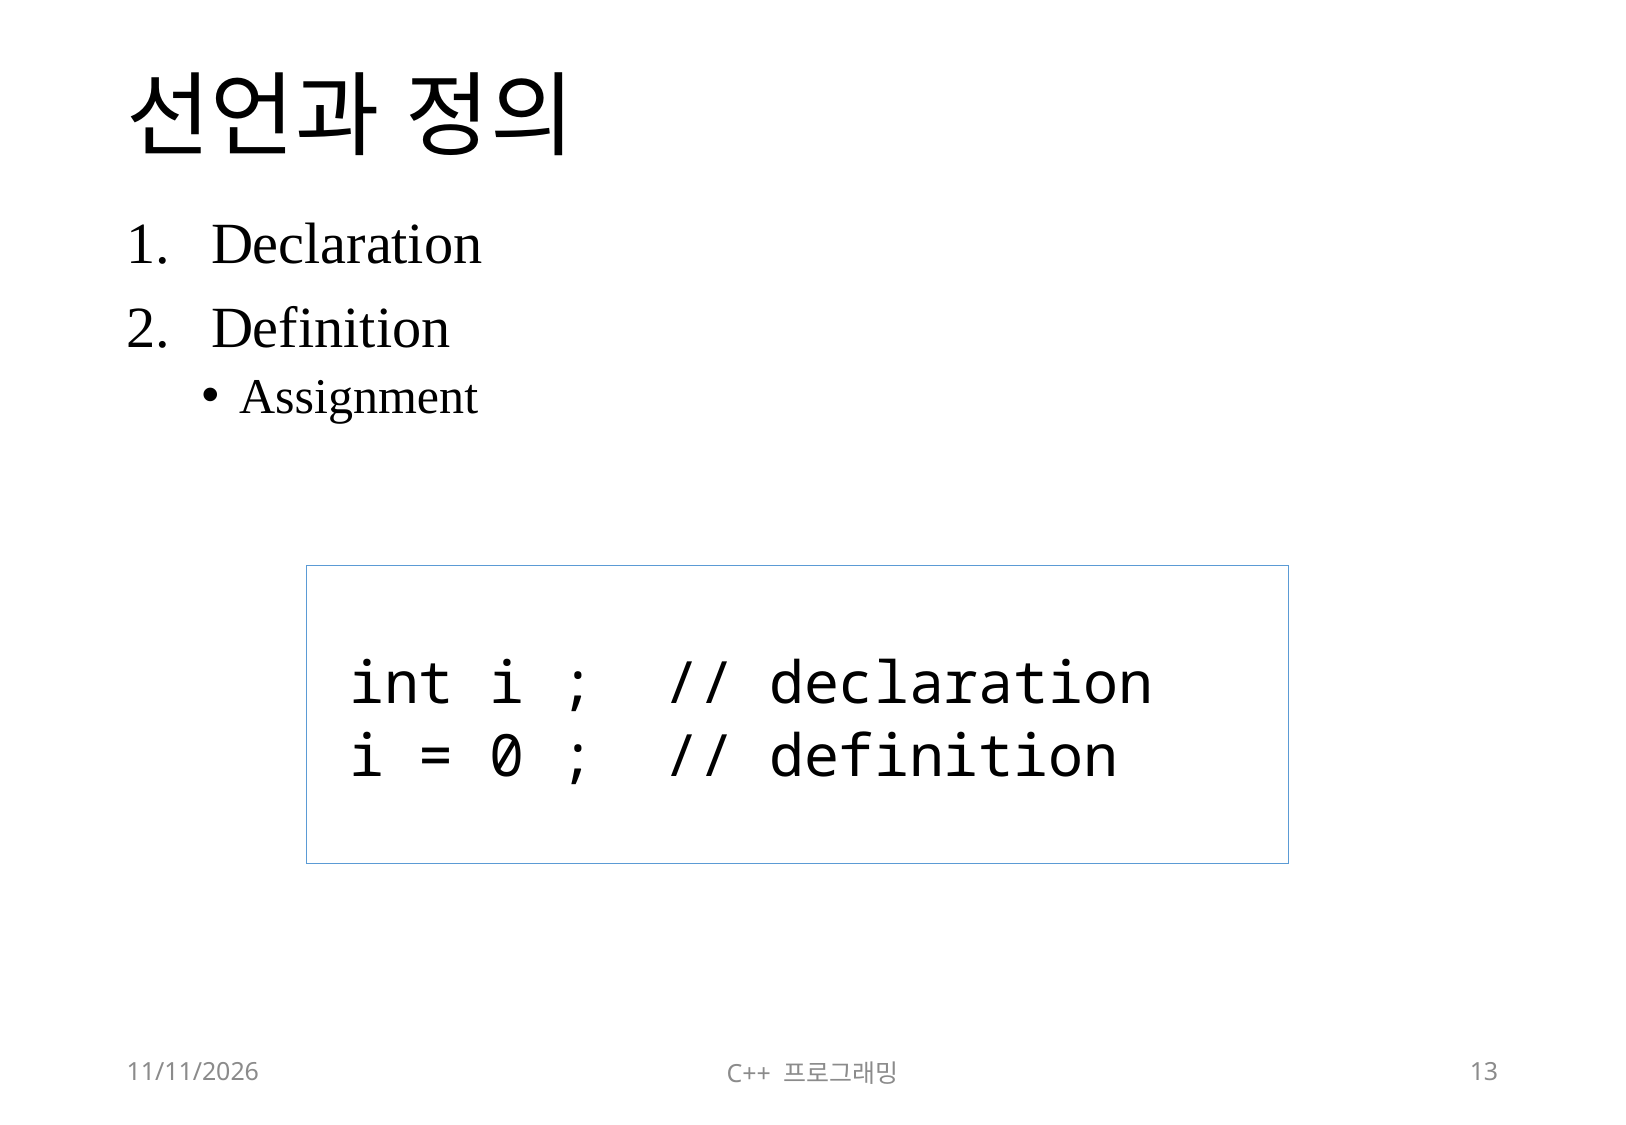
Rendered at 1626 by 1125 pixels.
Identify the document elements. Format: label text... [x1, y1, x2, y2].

slide_number 13 [1147, 1042, 1514, 1103]
title 선언과 정의 [111, 59, 1514, 179]
text_box int i ; // declaration i = 0 ; // definition [306, 565, 1289, 864]
footer C++ 프로그래밍 [538, 1042, 1087, 1103]
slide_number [111, 1042, 478, 1103]
list Declaration Definition Assignment [111, 205, 1514, 468]
